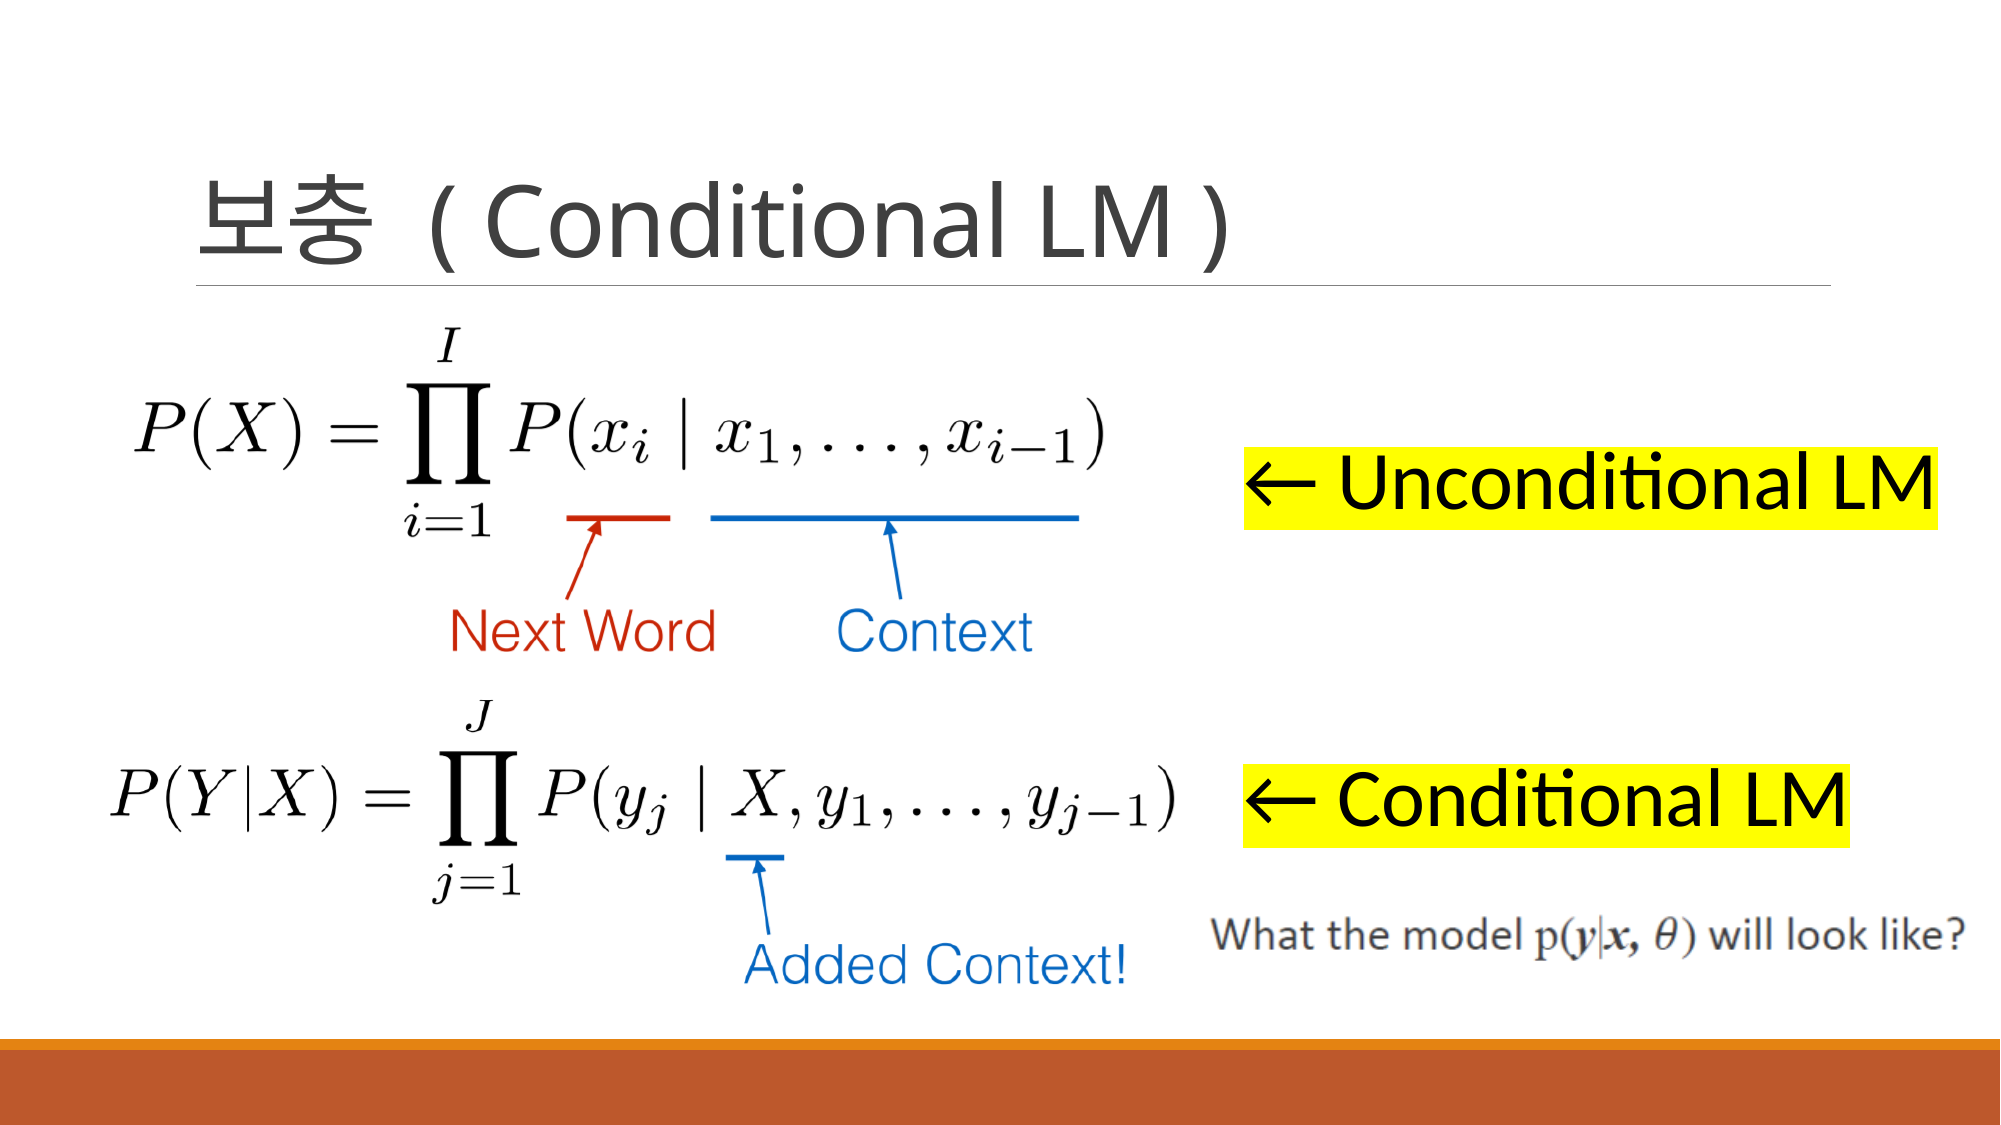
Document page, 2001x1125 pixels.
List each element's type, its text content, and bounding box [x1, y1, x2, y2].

picture [70, 300, 1990, 1025]
text_box ← Conditional LM [1236, 736, 1866, 851]
title 보충 ( Conditional LM ) [180, 47, 1830, 285]
text_box ← Unconditional LM [1228, 418, 1953, 534]
